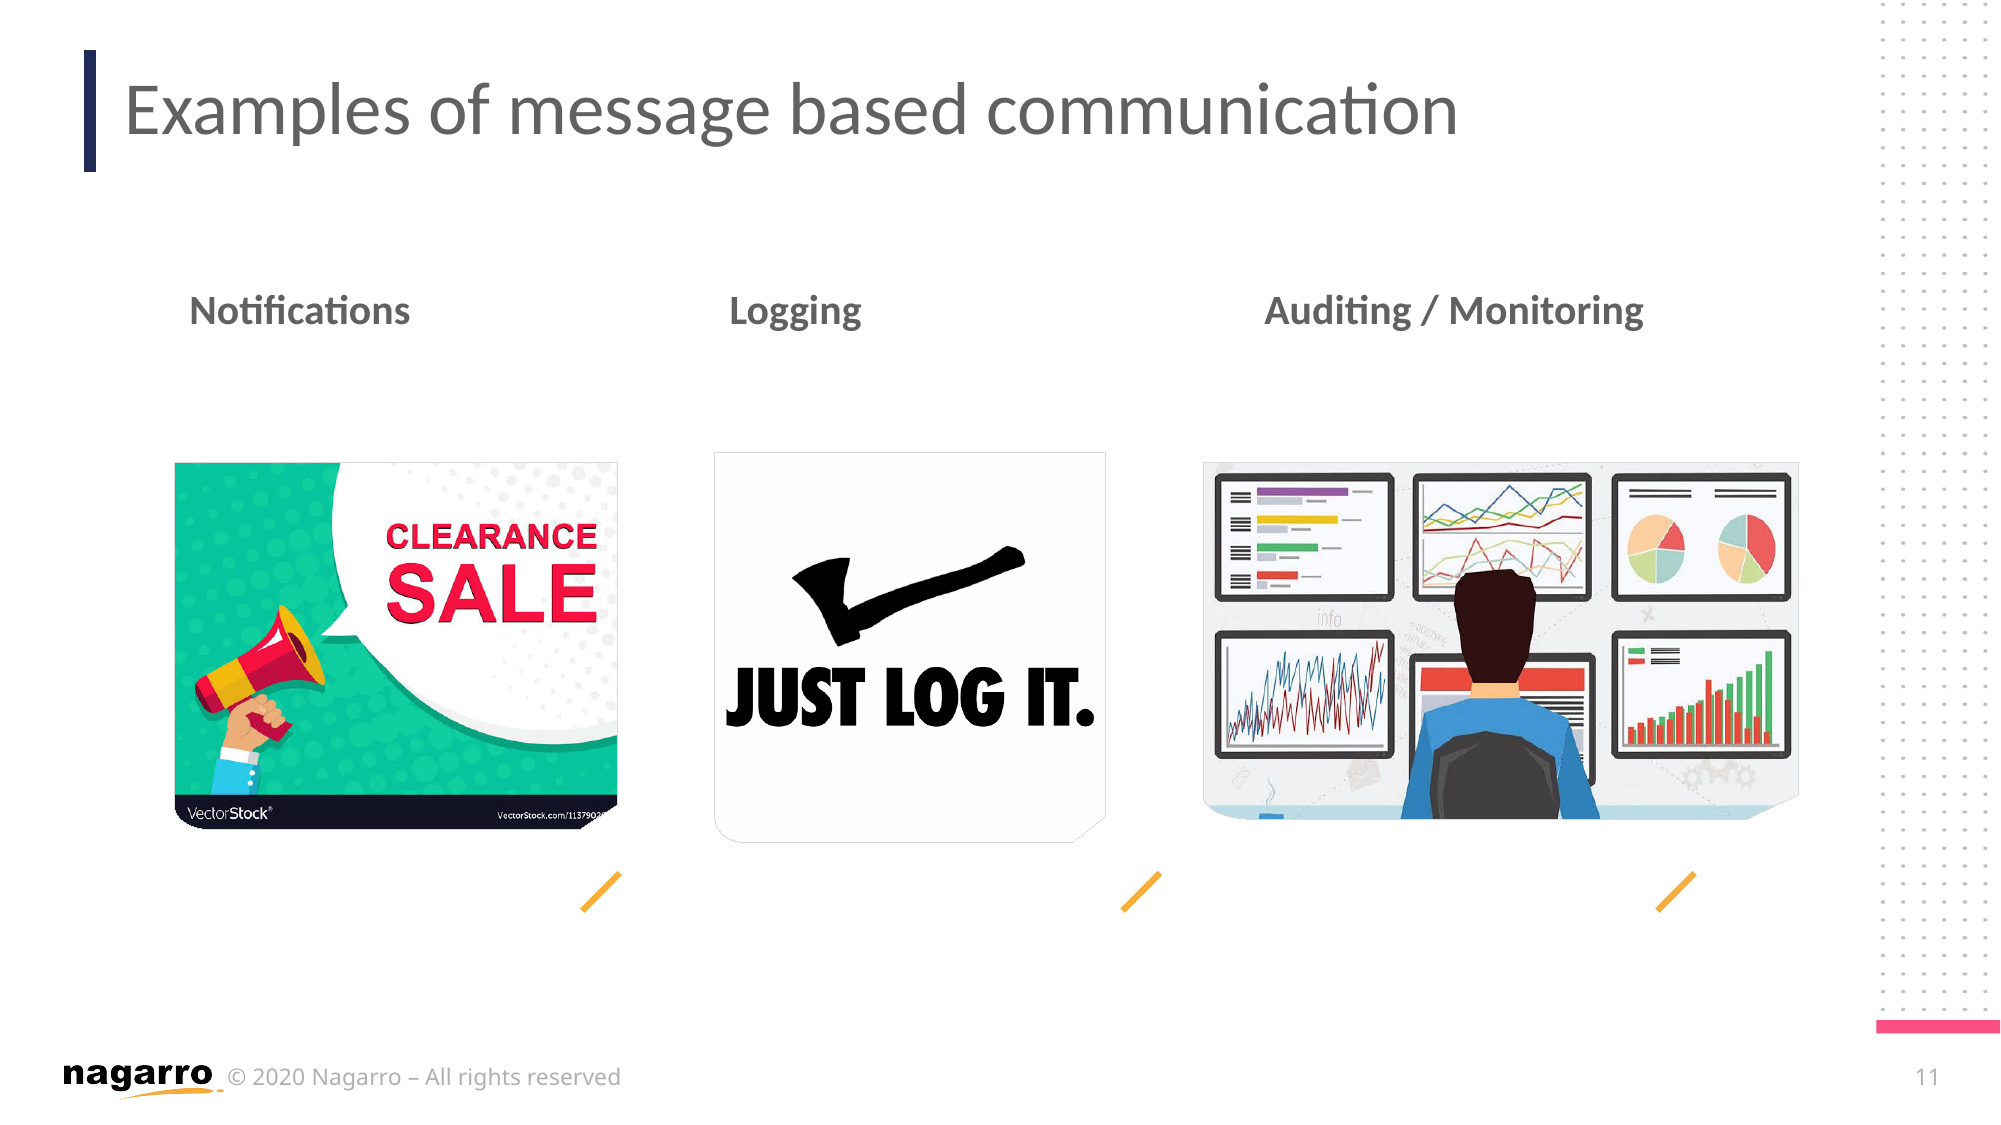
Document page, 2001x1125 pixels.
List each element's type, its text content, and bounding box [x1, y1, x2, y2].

list Auditing / Monitoring [1249, 275, 1693, 347]
picture [1881, 0, 2000, 1020]
list Notifications [174, 275, 618, 347]
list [174, 462, 618, 830]
title Examples of message based communication [109, 62, 1814, 160]
list Logging [714, 275, 1158, 347]
picture [64, 1065, 224, 1102]
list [1203, 462, 1799, 820]
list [714, 451, 1106, 843]
